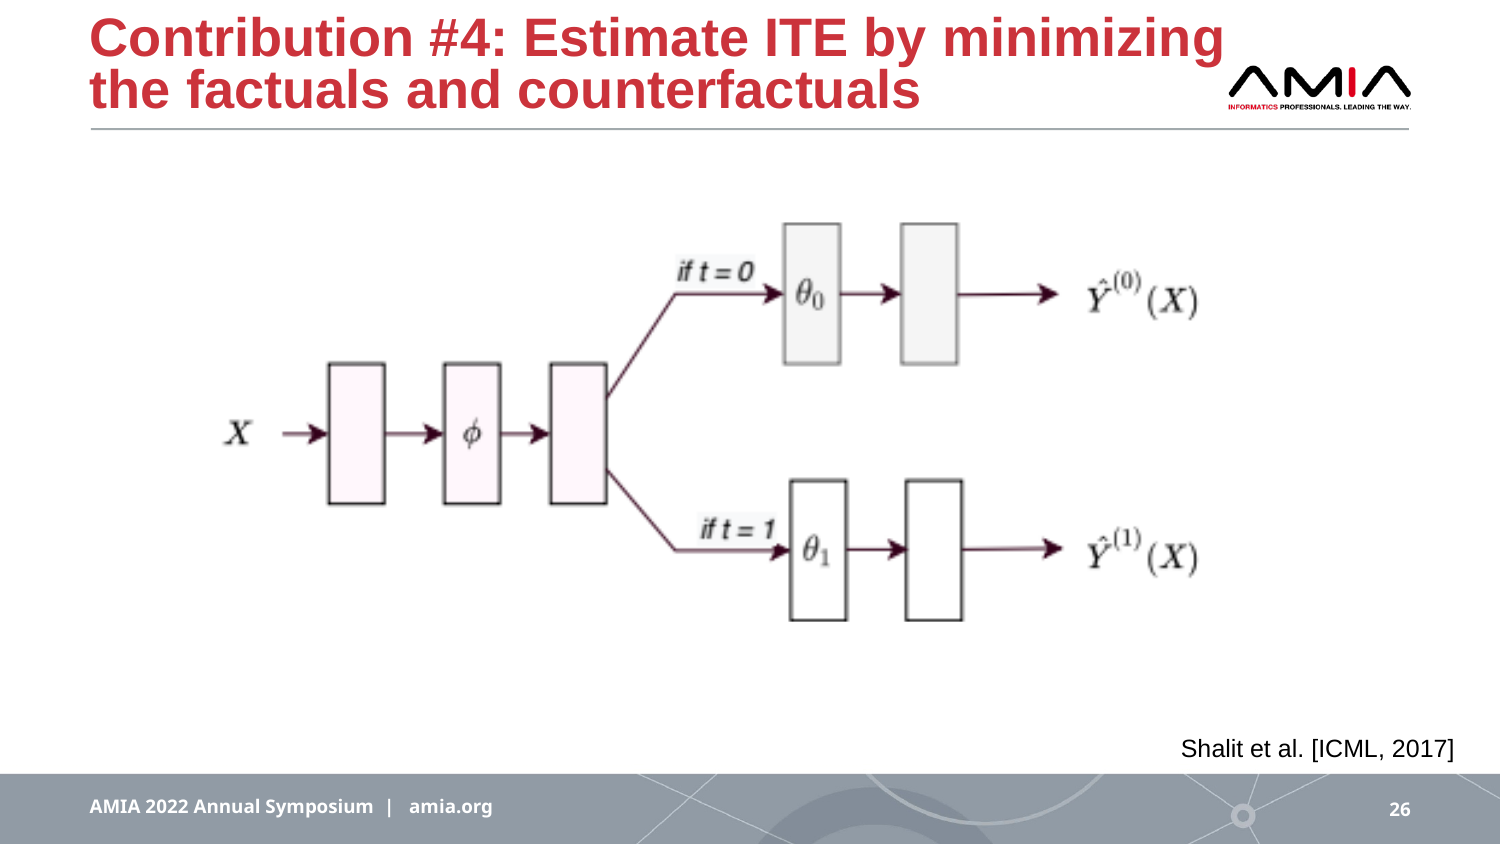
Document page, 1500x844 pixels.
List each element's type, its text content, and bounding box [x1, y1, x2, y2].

title Contribution #4: Estimate ITE by minimizing the factuals and counterfactuals [89, 0, 1254, 119]
text_box Shalit et al. [ICML, 2017] [1165, 725, 1479, 770]
slide_number 26 [1098, 798, 1412, 822]
footer AMIA 2022 Annual Symposium | amia.org [89, 798, 915, 816]
picture [0, 0, 1500, 844]
